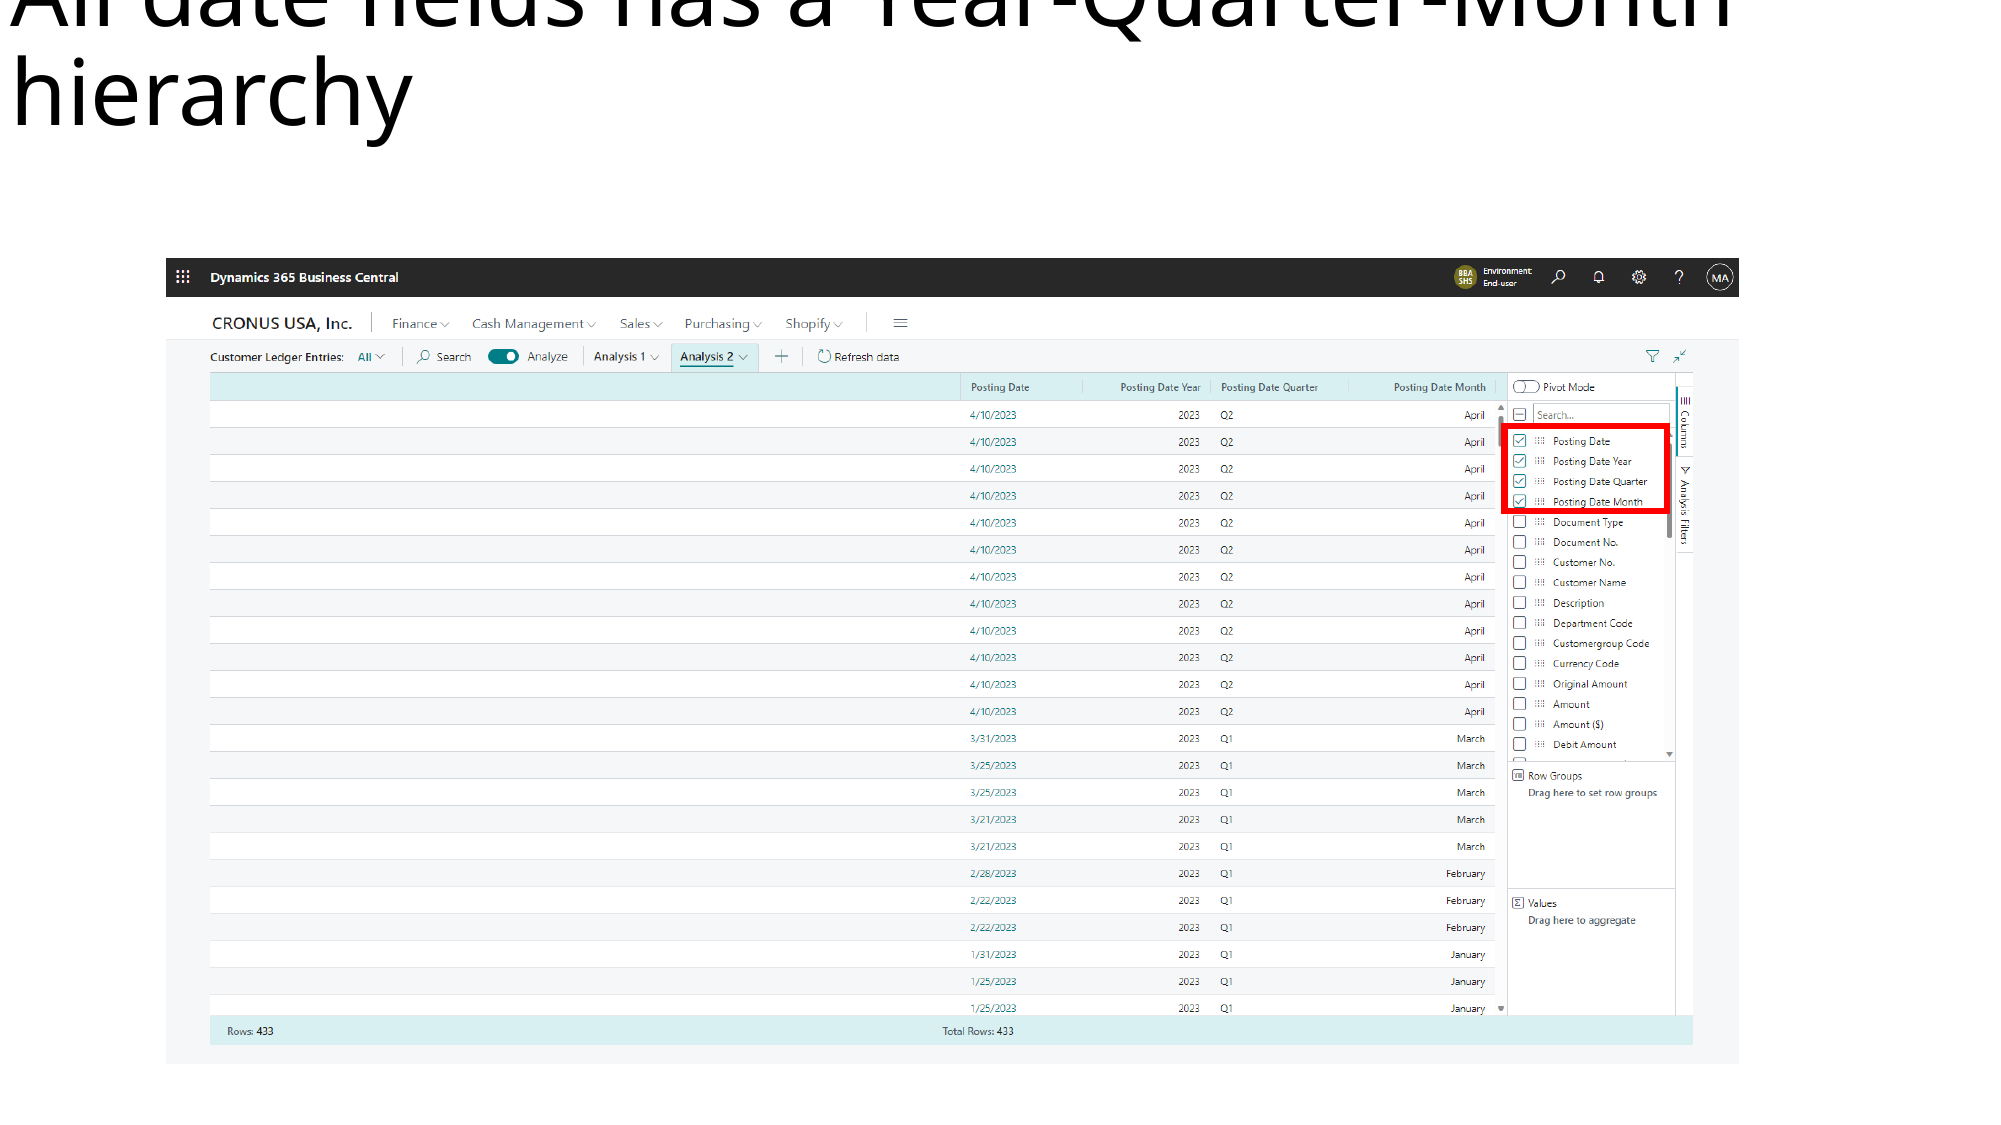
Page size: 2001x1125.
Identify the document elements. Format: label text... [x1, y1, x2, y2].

picture [166, 258, 1740, 1064]
title All date fields has a Year-Quarter-Month hierarchy [0, 0, 1978, 153]
